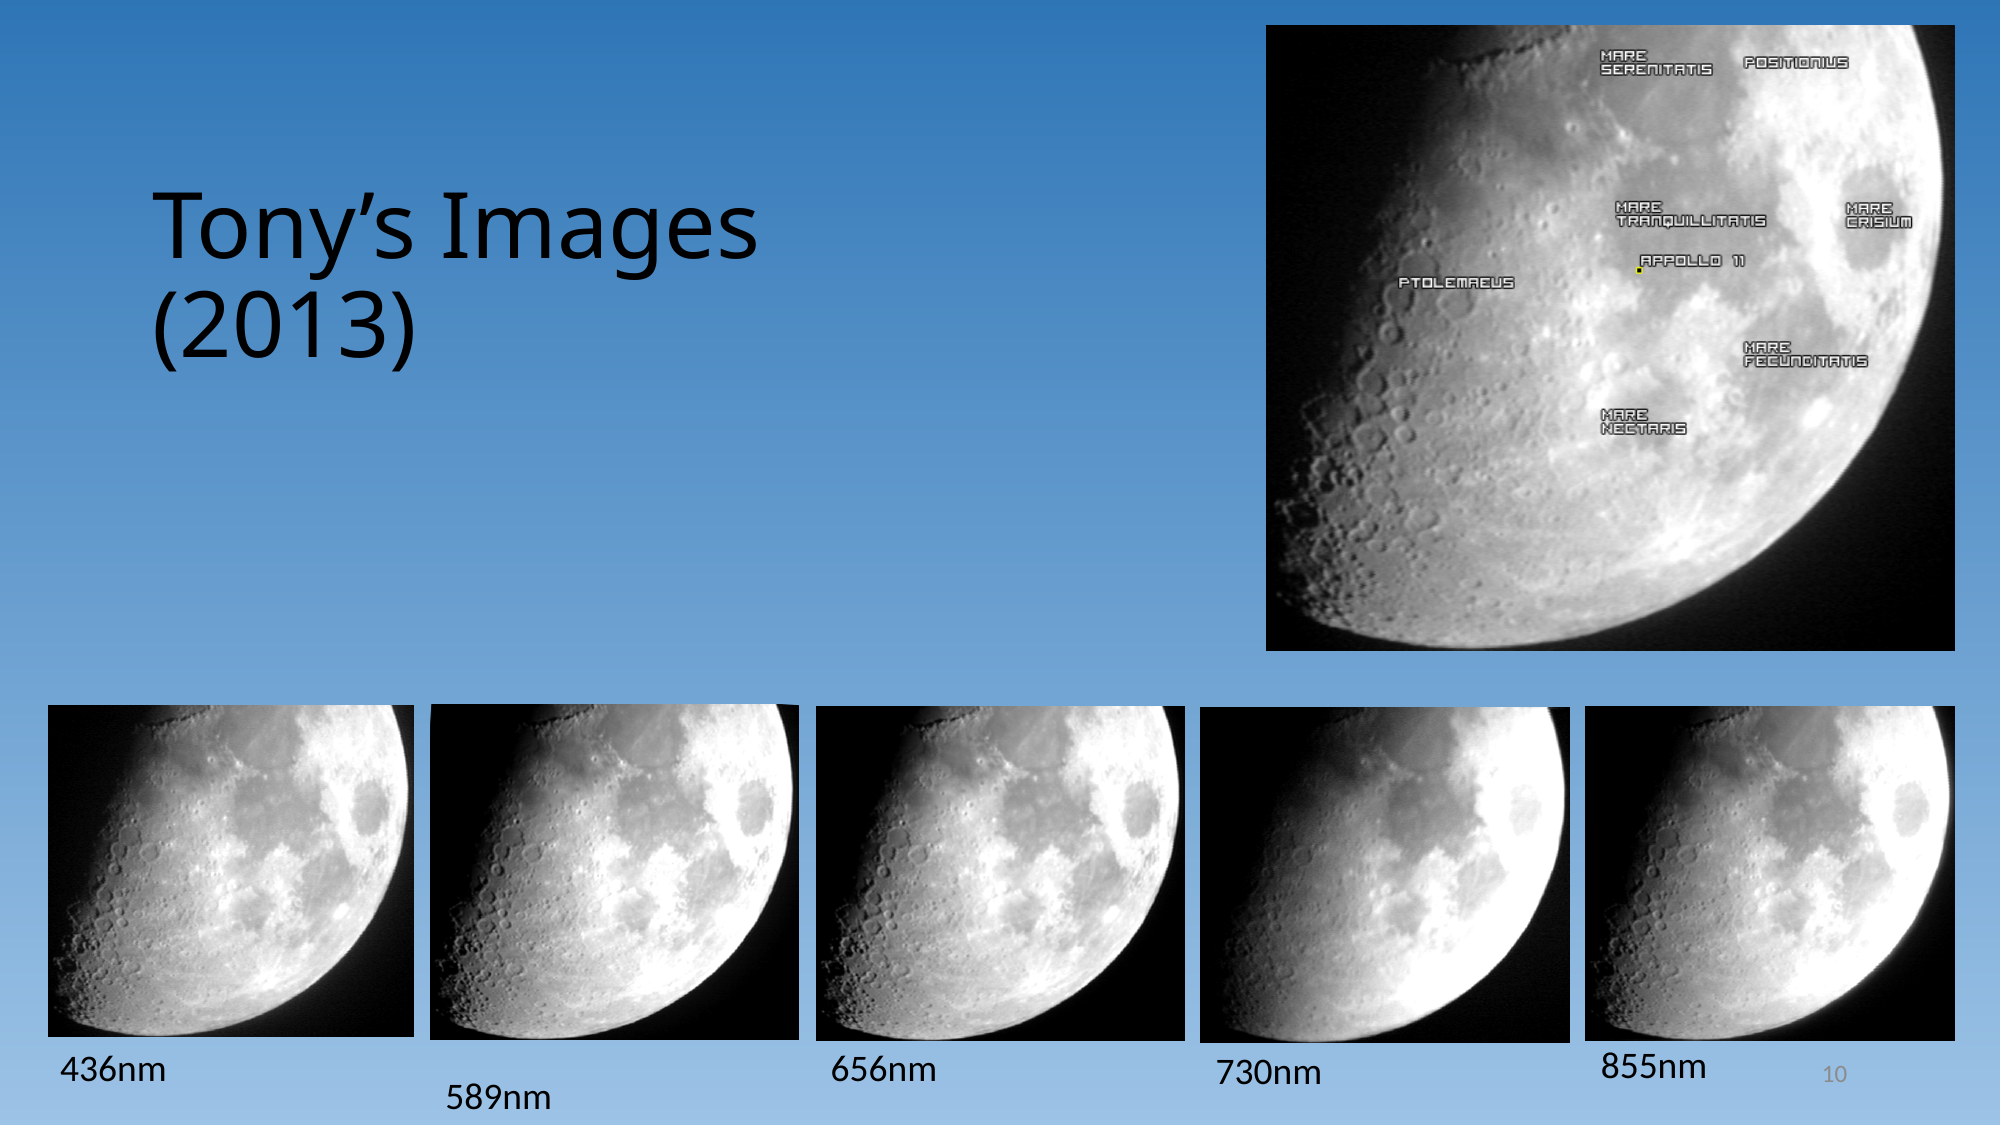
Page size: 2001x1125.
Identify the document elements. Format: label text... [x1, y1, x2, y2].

title Tony’s Images (2013) [137, 169, 1266, 387]
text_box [45, 704, 1955, 1125]
picture [1266, 25, 1955, 651]
